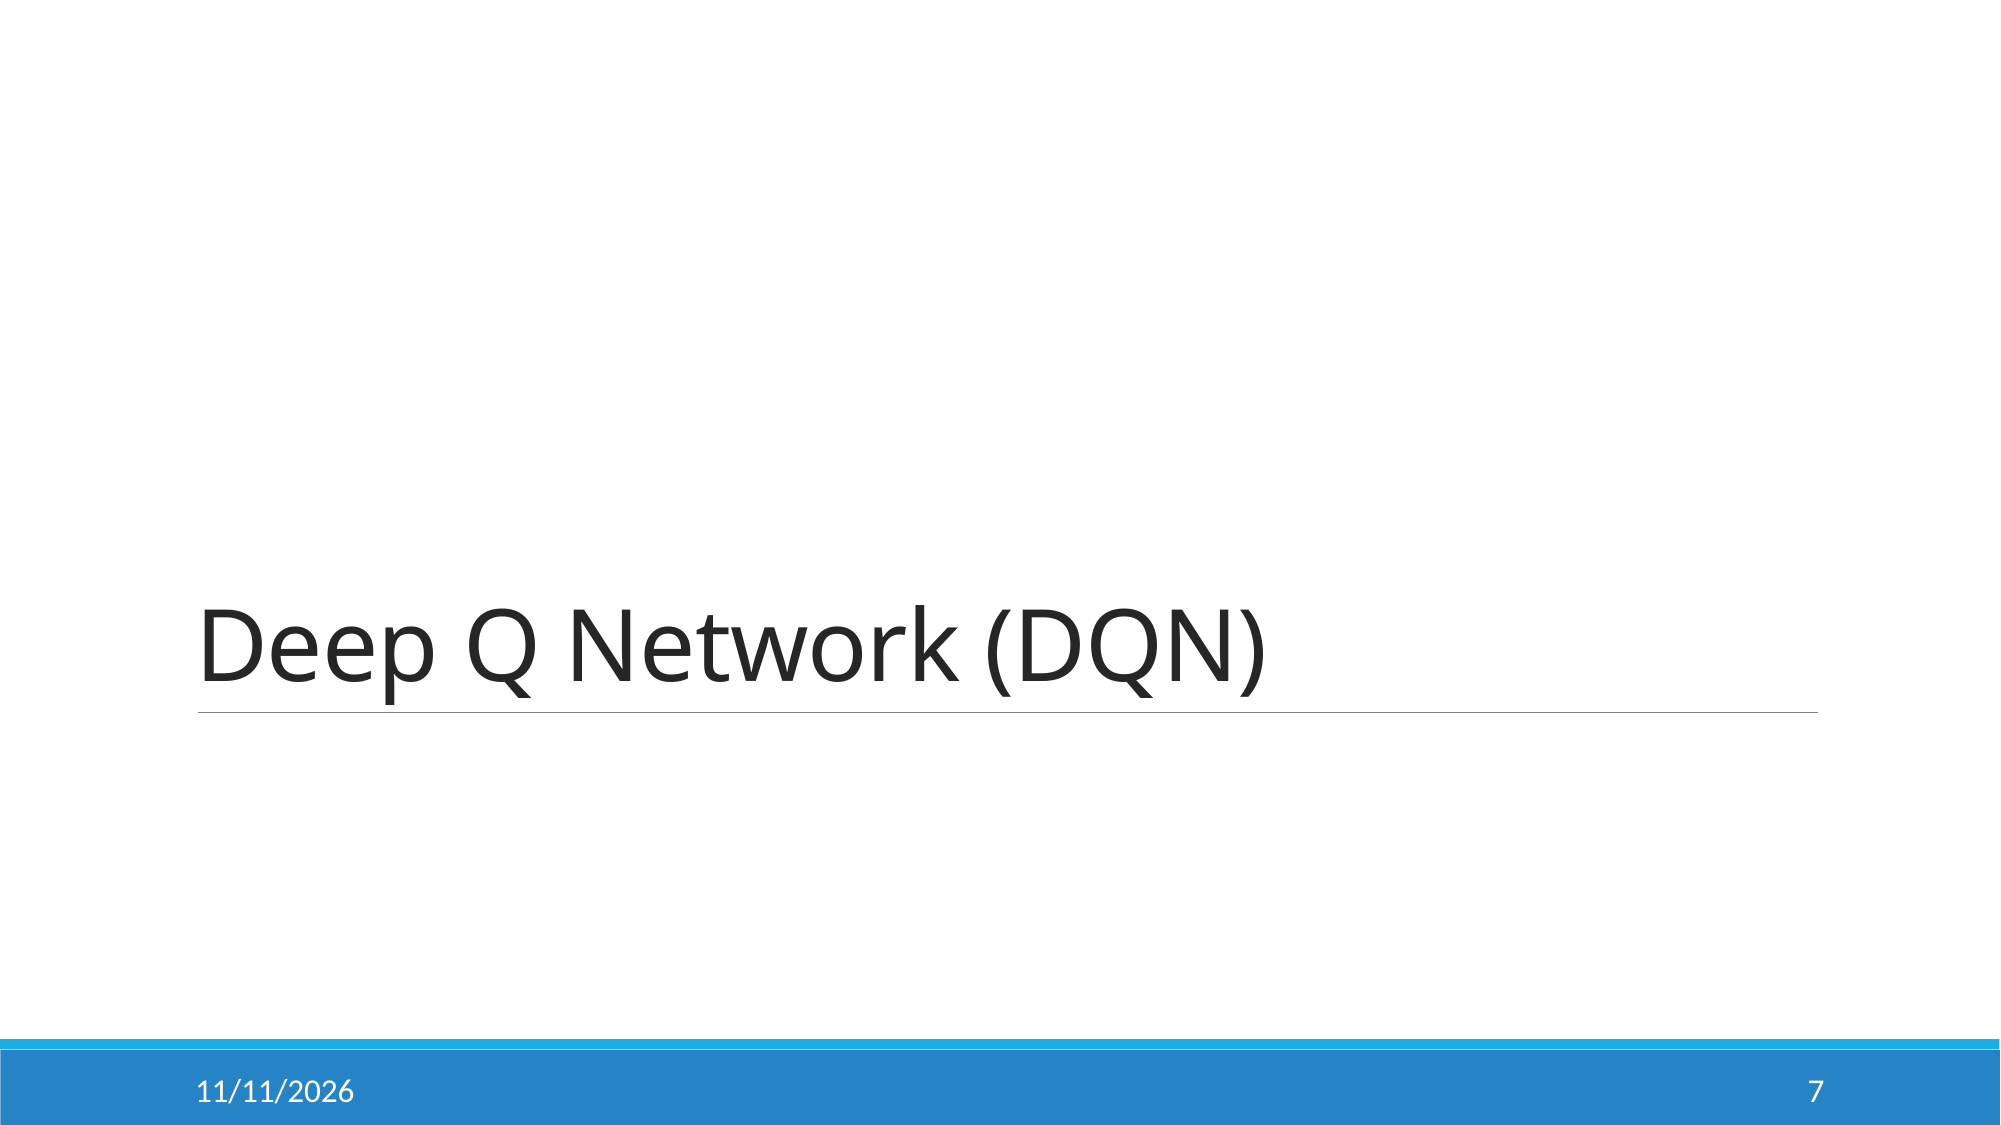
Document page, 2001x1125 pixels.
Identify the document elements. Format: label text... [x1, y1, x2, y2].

title Deep Q Network (DQN) [180, 124, 1830, 710]
slide_number 7 [1624, 1059, 1840, 1120]
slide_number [180, 1059, 586, 1120]
